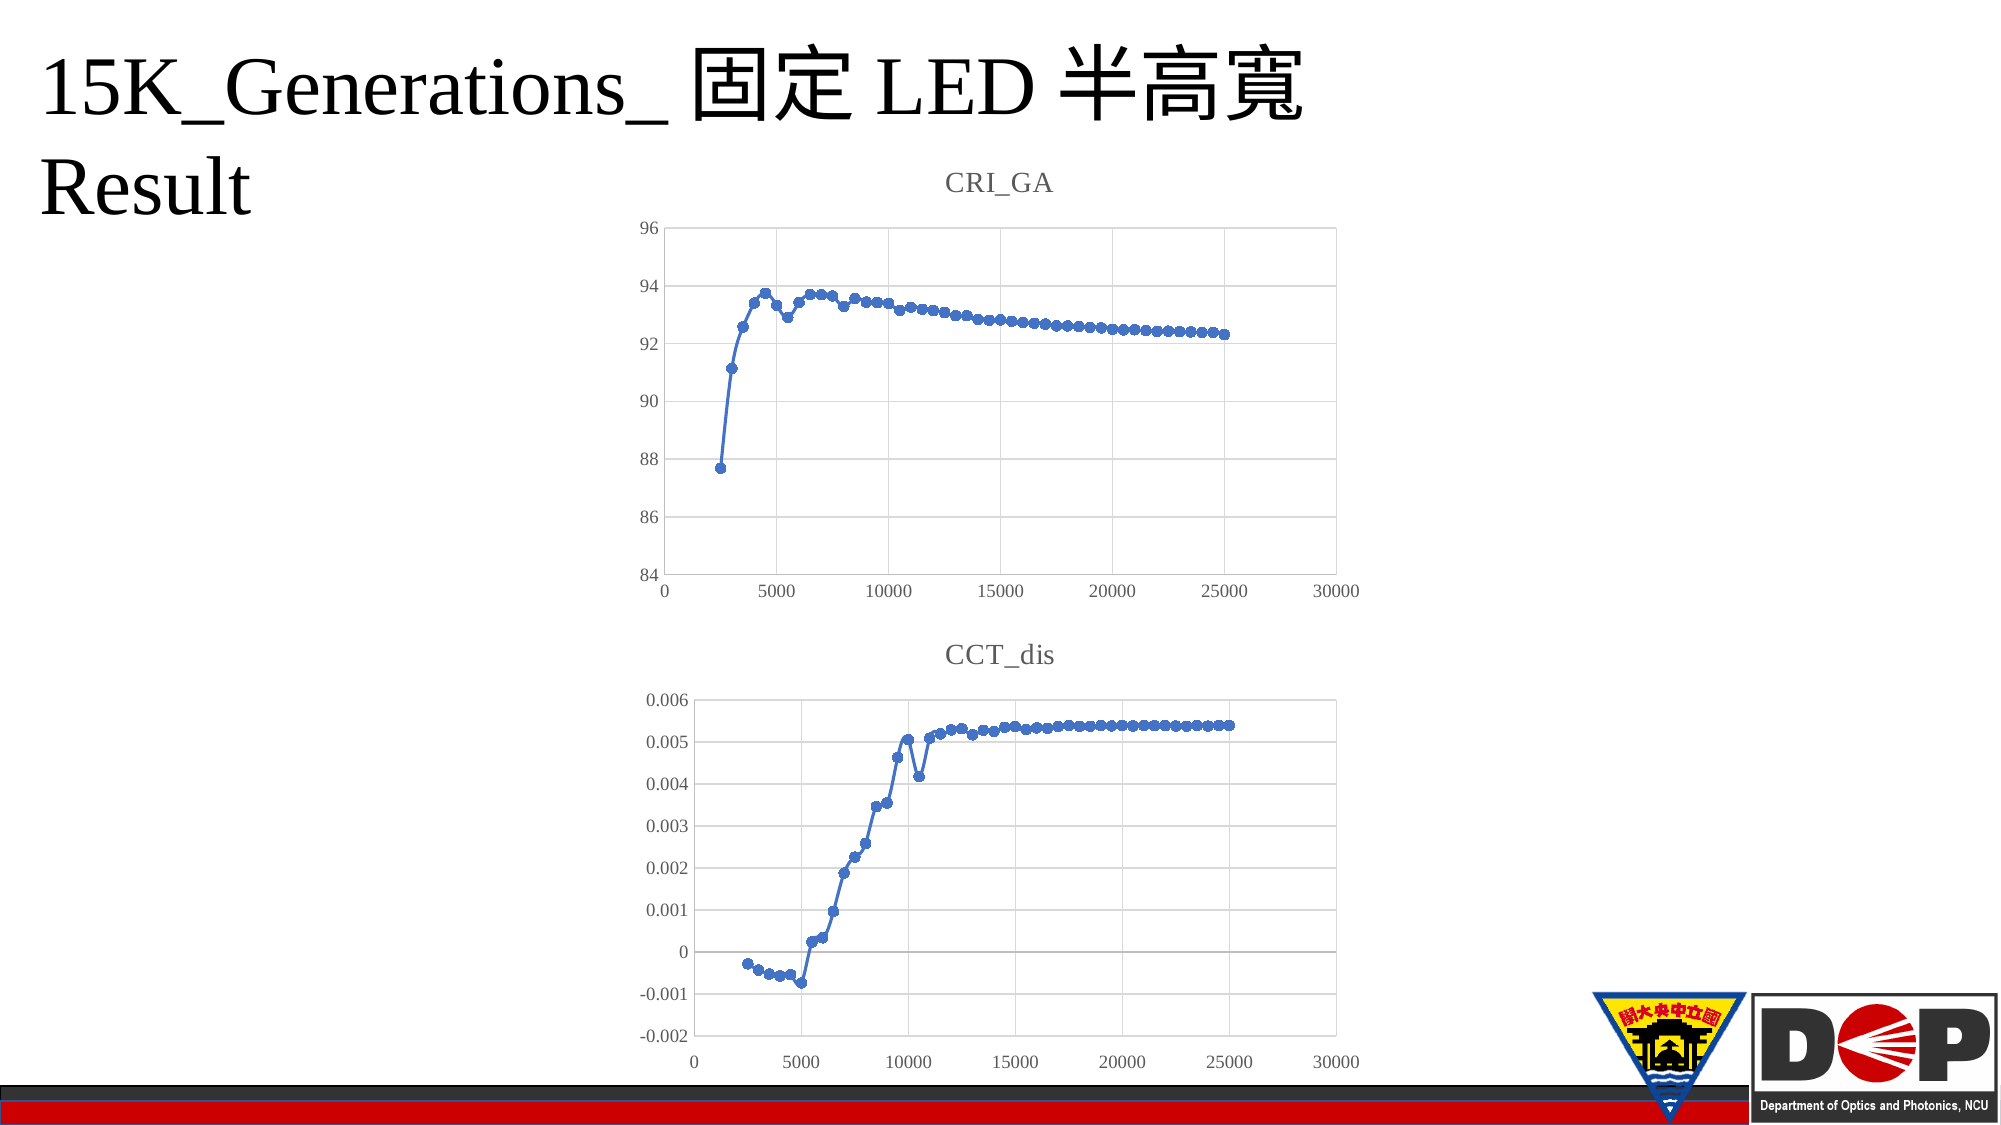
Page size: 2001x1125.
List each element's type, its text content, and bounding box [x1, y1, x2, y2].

text_box 15K_Generations_固定LED半高寬Result [24, 23, 1491, 239]
chart [624, 140, 1375, 1083]
picture [1569, 903, 2000, 1125]
